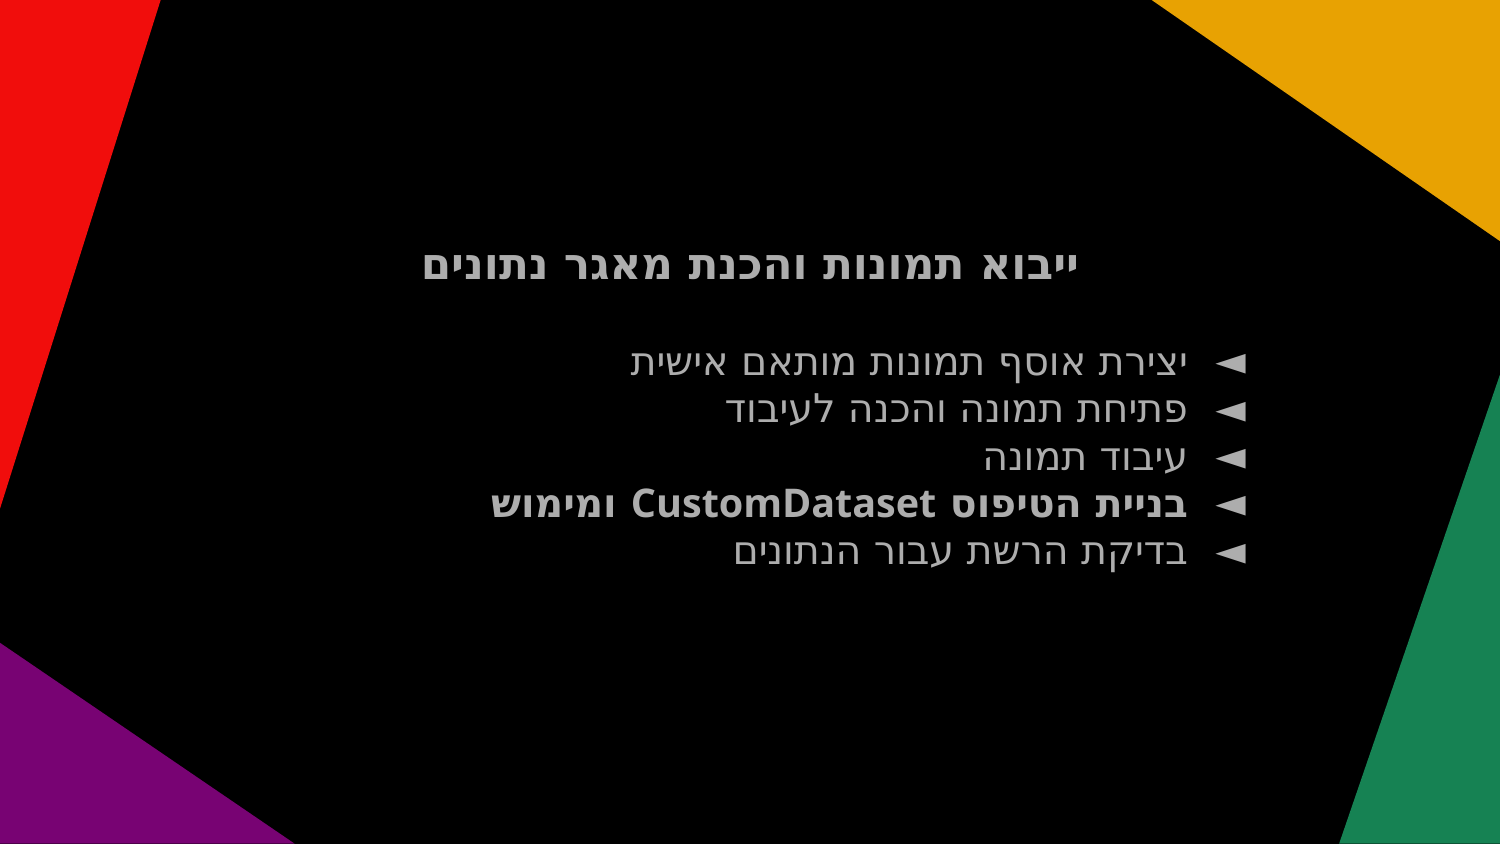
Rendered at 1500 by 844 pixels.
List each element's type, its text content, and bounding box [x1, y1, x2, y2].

text_box ייבוא תמונות והכנת מאגר נתונים יצירת אוסף תמונות מותאם אישית פתיחת תמונה והכנה לעיבוד עיבוד תמונה בניית הטיפוס CustomDataset ומימוש בדיקת הרשת עבור הנתונים [221, 220, 1279, 624]
